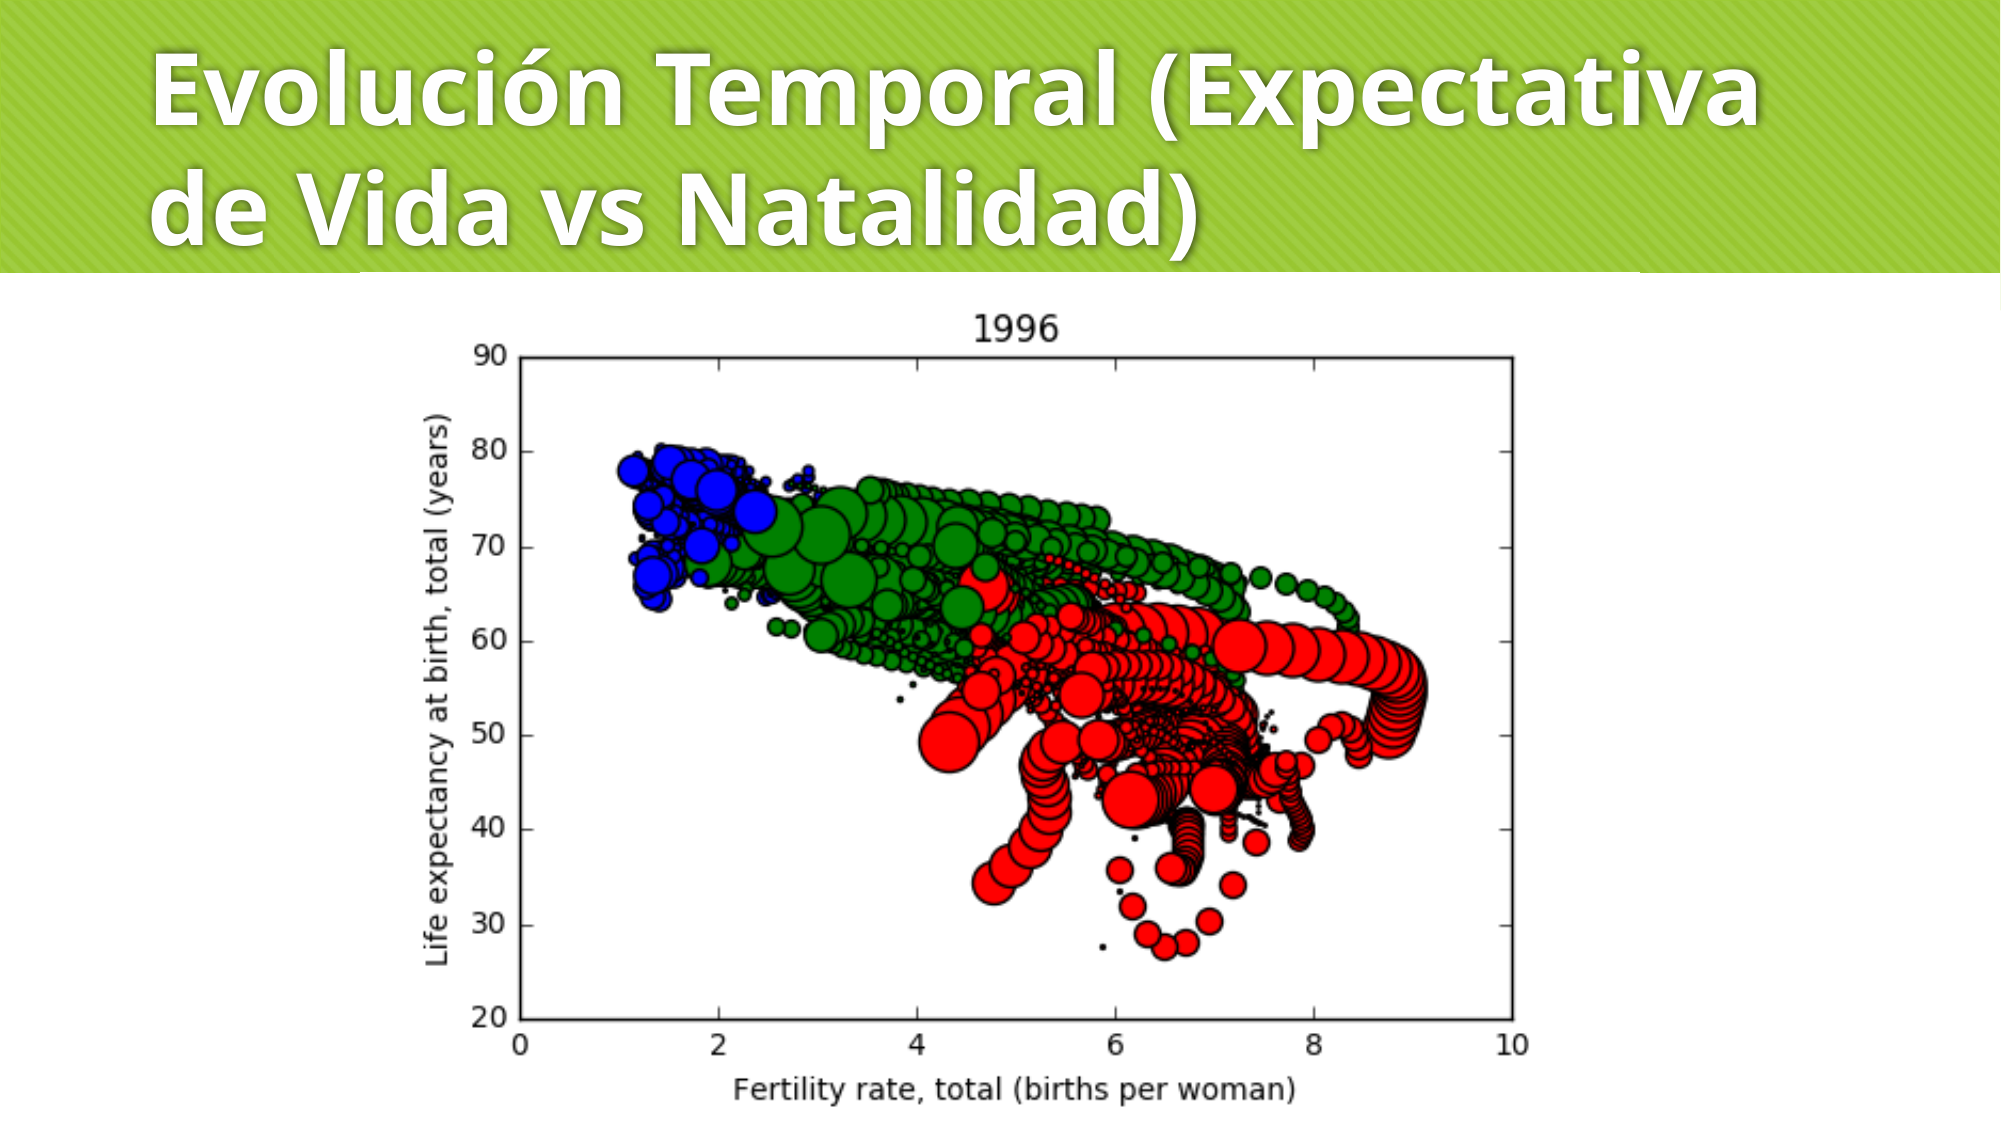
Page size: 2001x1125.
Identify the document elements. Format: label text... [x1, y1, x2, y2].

title Evolución Temporal (Expectativa de Vida vs Natalidad) [132, 113, 1868, 272]
picture [0, 272, 2000, 1125]
